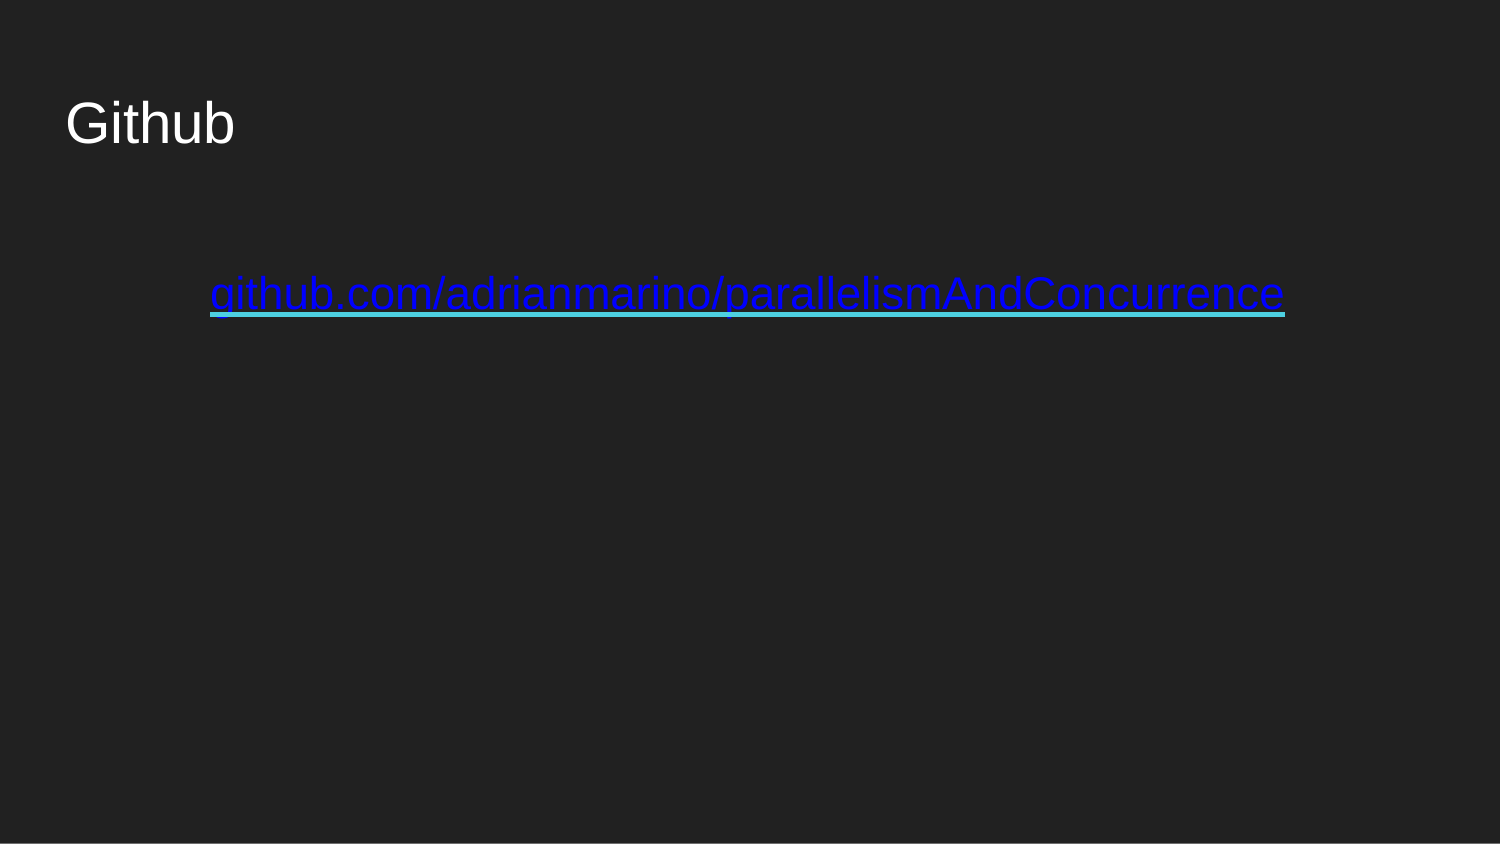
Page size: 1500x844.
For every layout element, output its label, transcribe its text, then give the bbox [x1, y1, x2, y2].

text_box github.com/adrianmarino/parallelismAndConcurrence [207, 261, 1292, 319]
text_box Github [63, 82, 239, 155]
